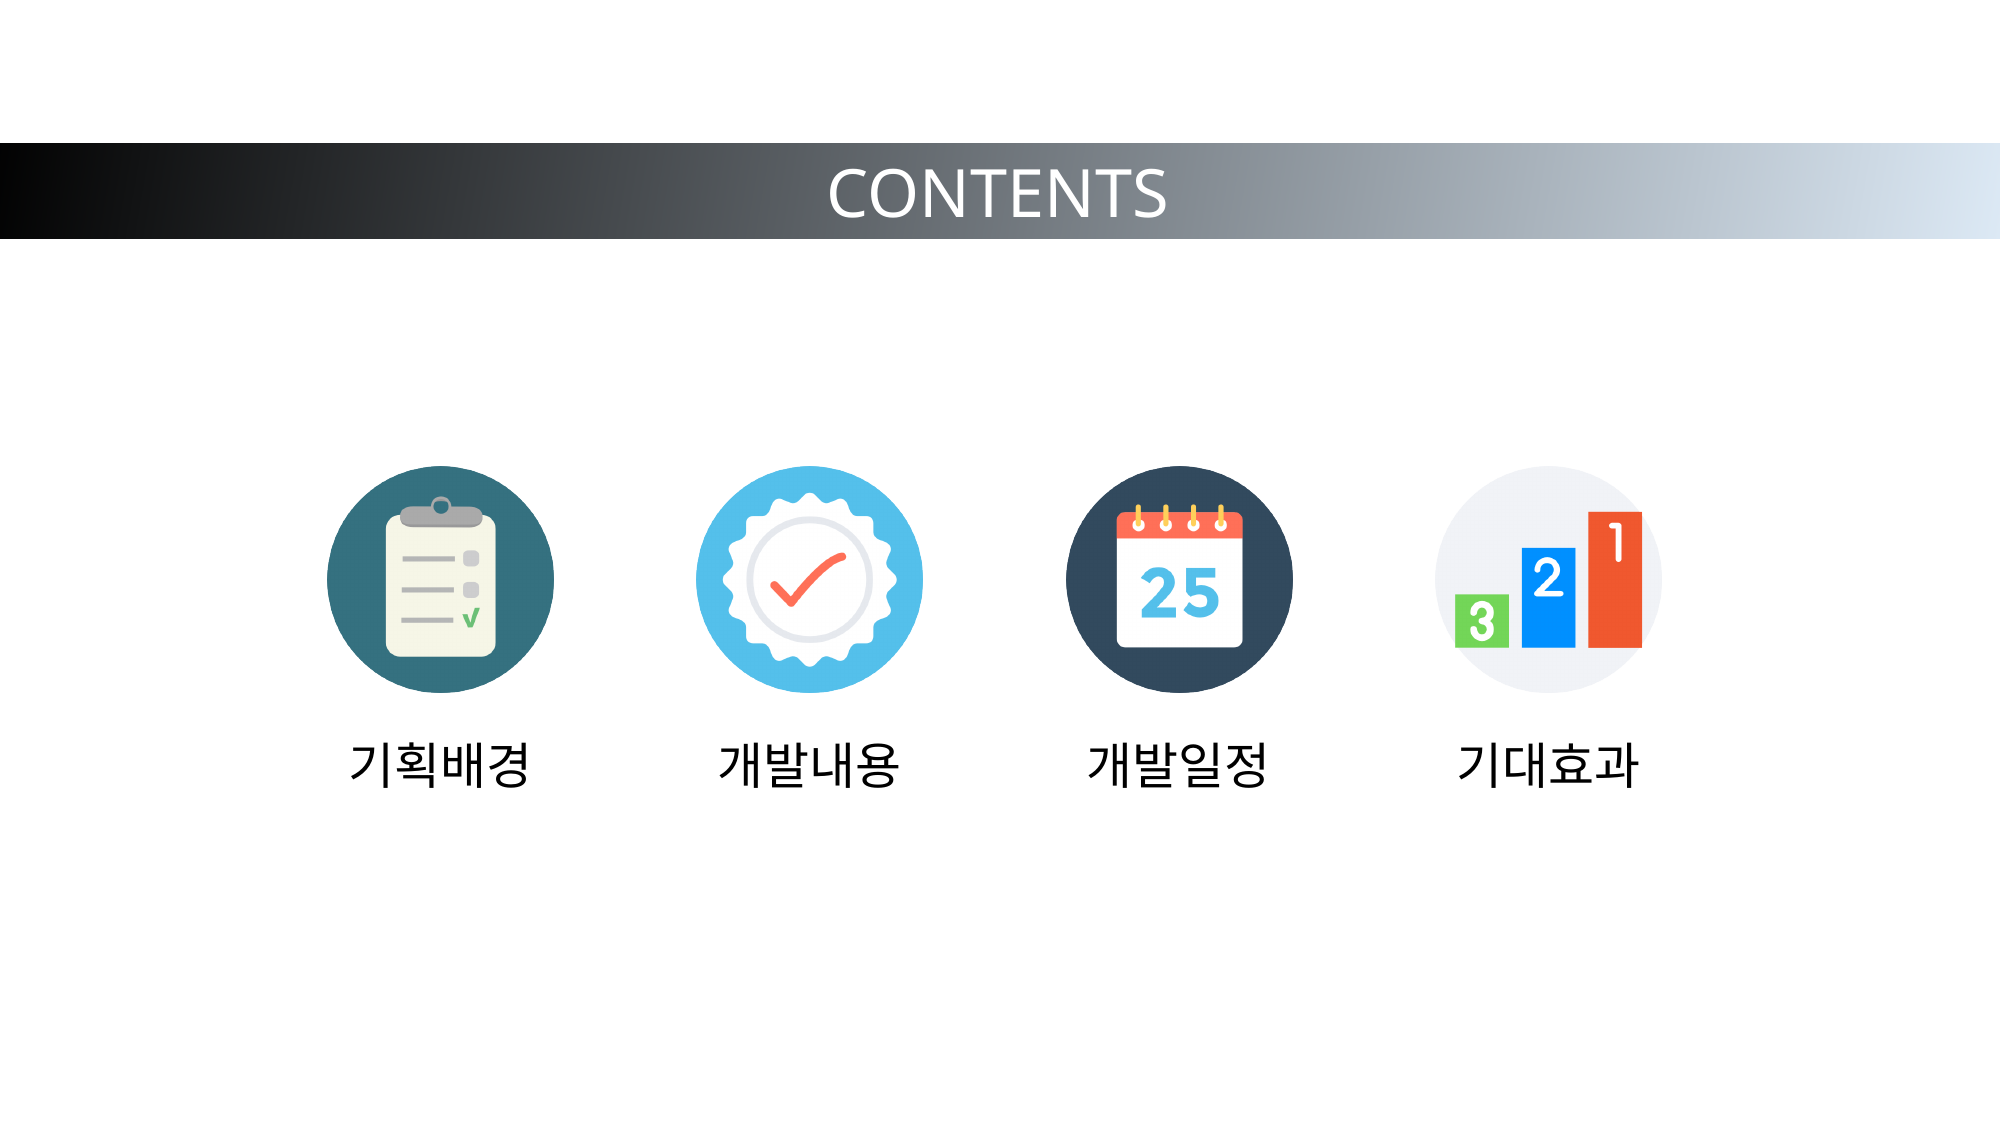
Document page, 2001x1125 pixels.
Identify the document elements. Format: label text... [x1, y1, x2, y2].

picture [1065, 466, 1293, 693]
text_box 개발내용 [702, 727, 917, 802]
text_box 기대효과 [1441, 727, 1656, 802]
picture [696, 466, 923, 693]
picture [1435, 466, 1662, 693]
text_box CONTENTS [0, 150, 2000, 238]
text_box 기획배경 [333, 727, 548, 802]
text_box 개발일정 [1072, 727, 1286, 802]
picture [327, 466, 554, 693]
